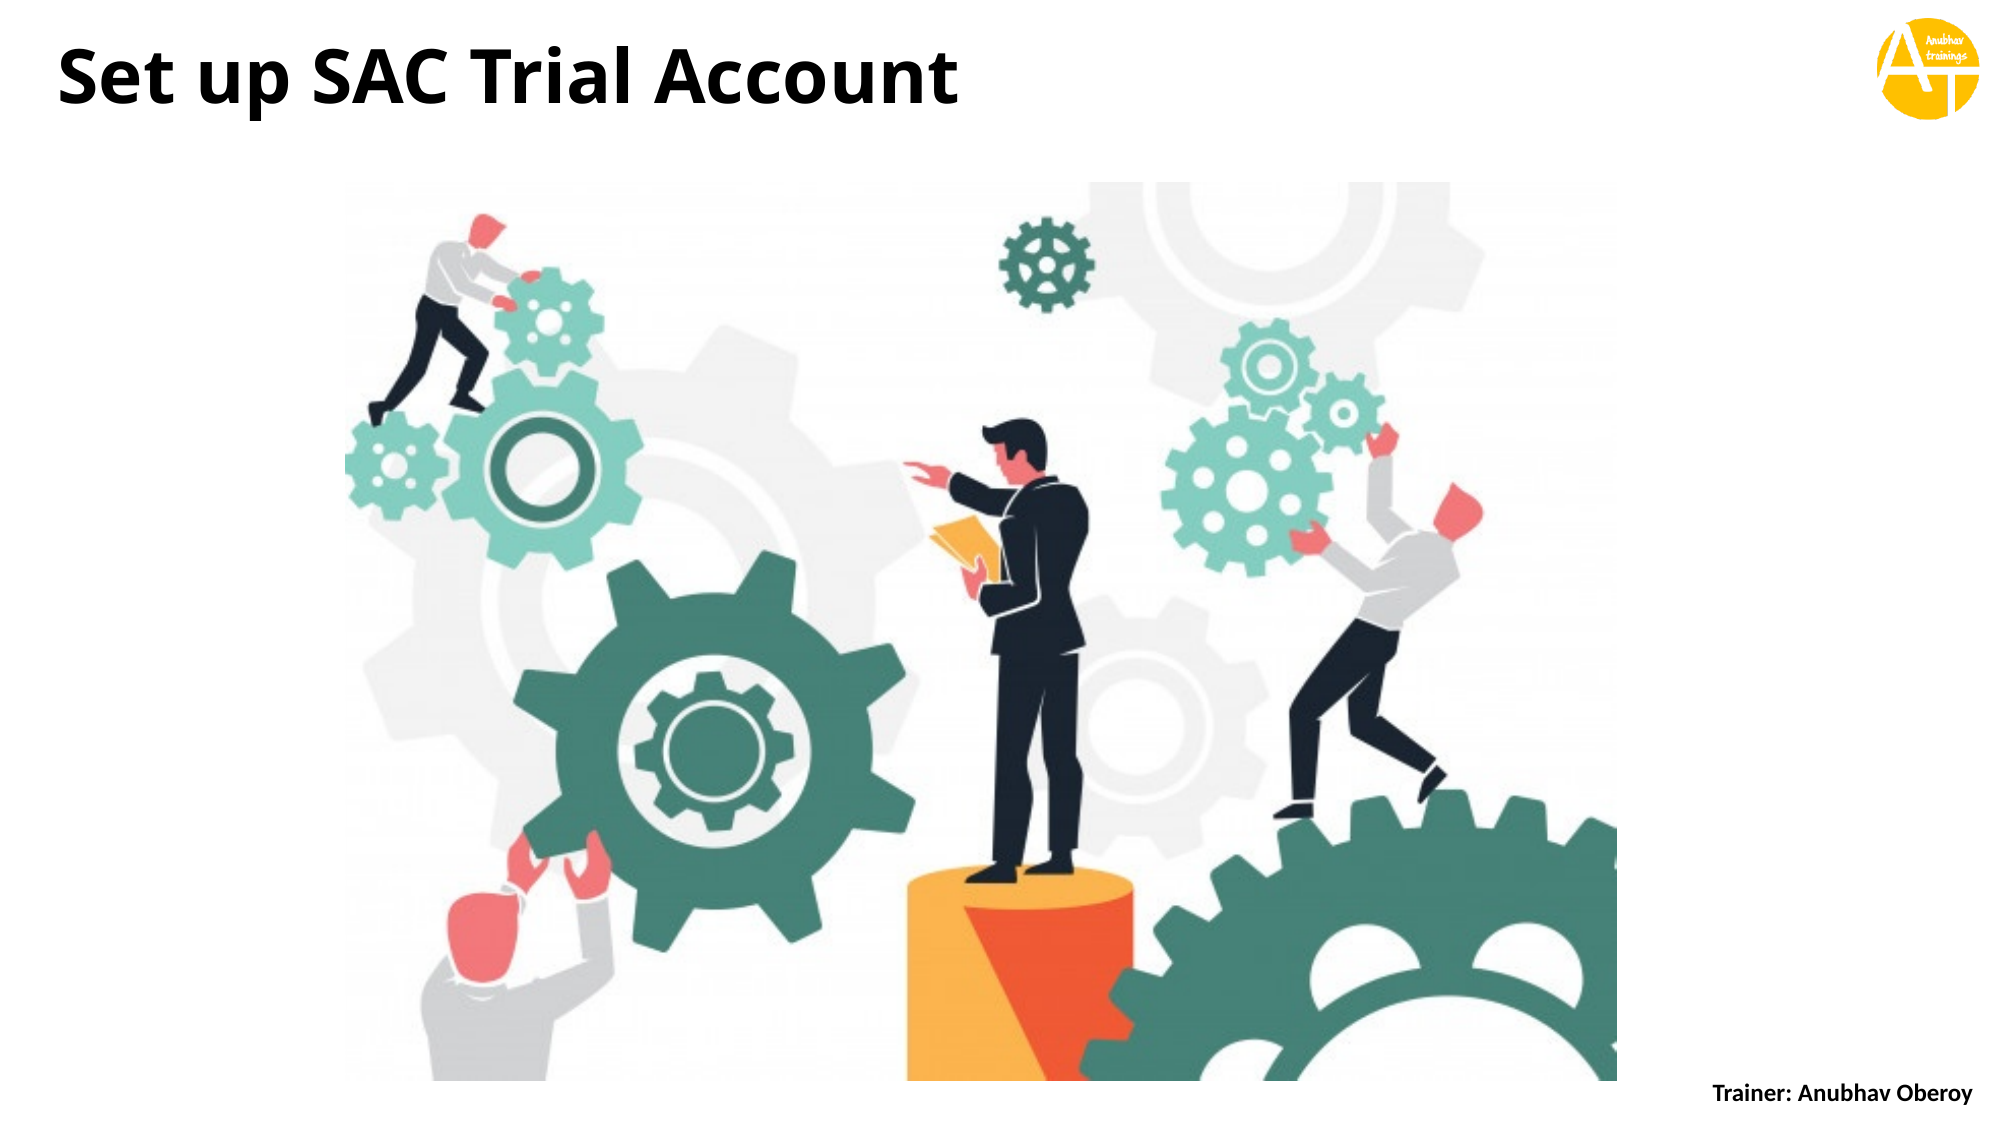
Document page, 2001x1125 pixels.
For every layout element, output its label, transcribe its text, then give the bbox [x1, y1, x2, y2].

text_box Set up SAC Trial Account [42, 30, 1896, 148]
footer Trainer: Anubhav Oberoy [1660, 1074, 2000, 1108]
picture [1866, 11, 1985, 128]
picture [345, 182, 1617, 1081]
